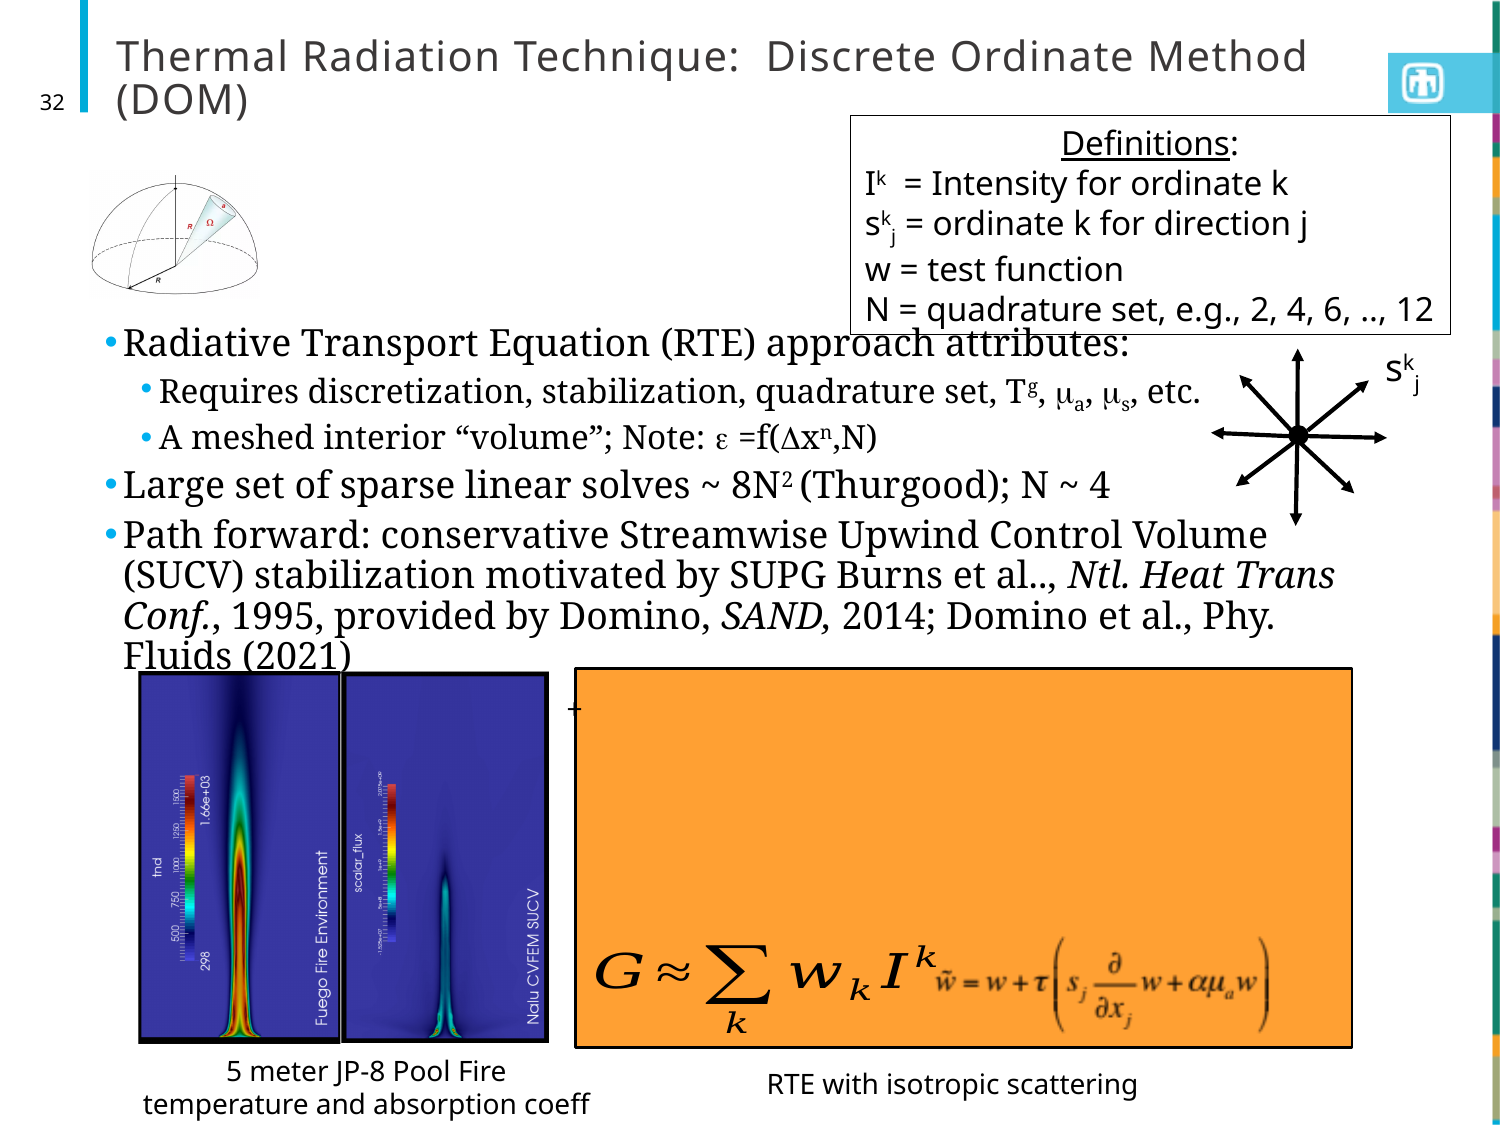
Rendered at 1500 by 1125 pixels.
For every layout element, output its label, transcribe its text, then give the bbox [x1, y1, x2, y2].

text_box 5 meter JP-8 Pool Fire temperature and absorption coeff [128, 1045, 605, 1125]
text_box [574, 667, 1353, 1049]
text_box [1210, 348, 1388, 527]
text_box RTE with isotropic scattering [751, 1058, 1154, 1108]
text_box Definitions: Ik = Intensity for ordinate k skj = ordinate k for direction j w = test function N = quadrature set, e.g., 2, 4, 6, .., 12 [850, 115, 1451, 335]
picture [1493, 1, 1500, 215]
picture [89, 170, 261, 299]
text_box skj [1370, 336, 1435, 403]
picture [1493, 330, 1499, 1120]
title Thermal Radiation Technique: Discrete Ordinate Method (DOM) [101, 36, 1339, 131]
slide_number 32 [7, 73, 80, 133]
picture [1401, 62, 1445, 104]
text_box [930, 930, 1272, 1035]
picture [52, 671, 632, 1043]
text_box Radiative Transport Equation (RTE) approach attributes: Requires discretization, stabilization, quadrature set, Tg, ma, ms, etc. A meshed interior “volume”; Note: e =f(Dxn,N) Large set of sparse linear solves ~ 8N2 (Thurgood); N ~ 4 Path forward: conservative Streamwise Upwind Control Volume (SUCV) stabilization motivated by SUPG Burns et al.., Ntl. Heat Trans Conf., 1995, provided by Domino, SAND, 2014; Domino et al., Phy. Fluids (2021) [88, 316, 1369, 860]
